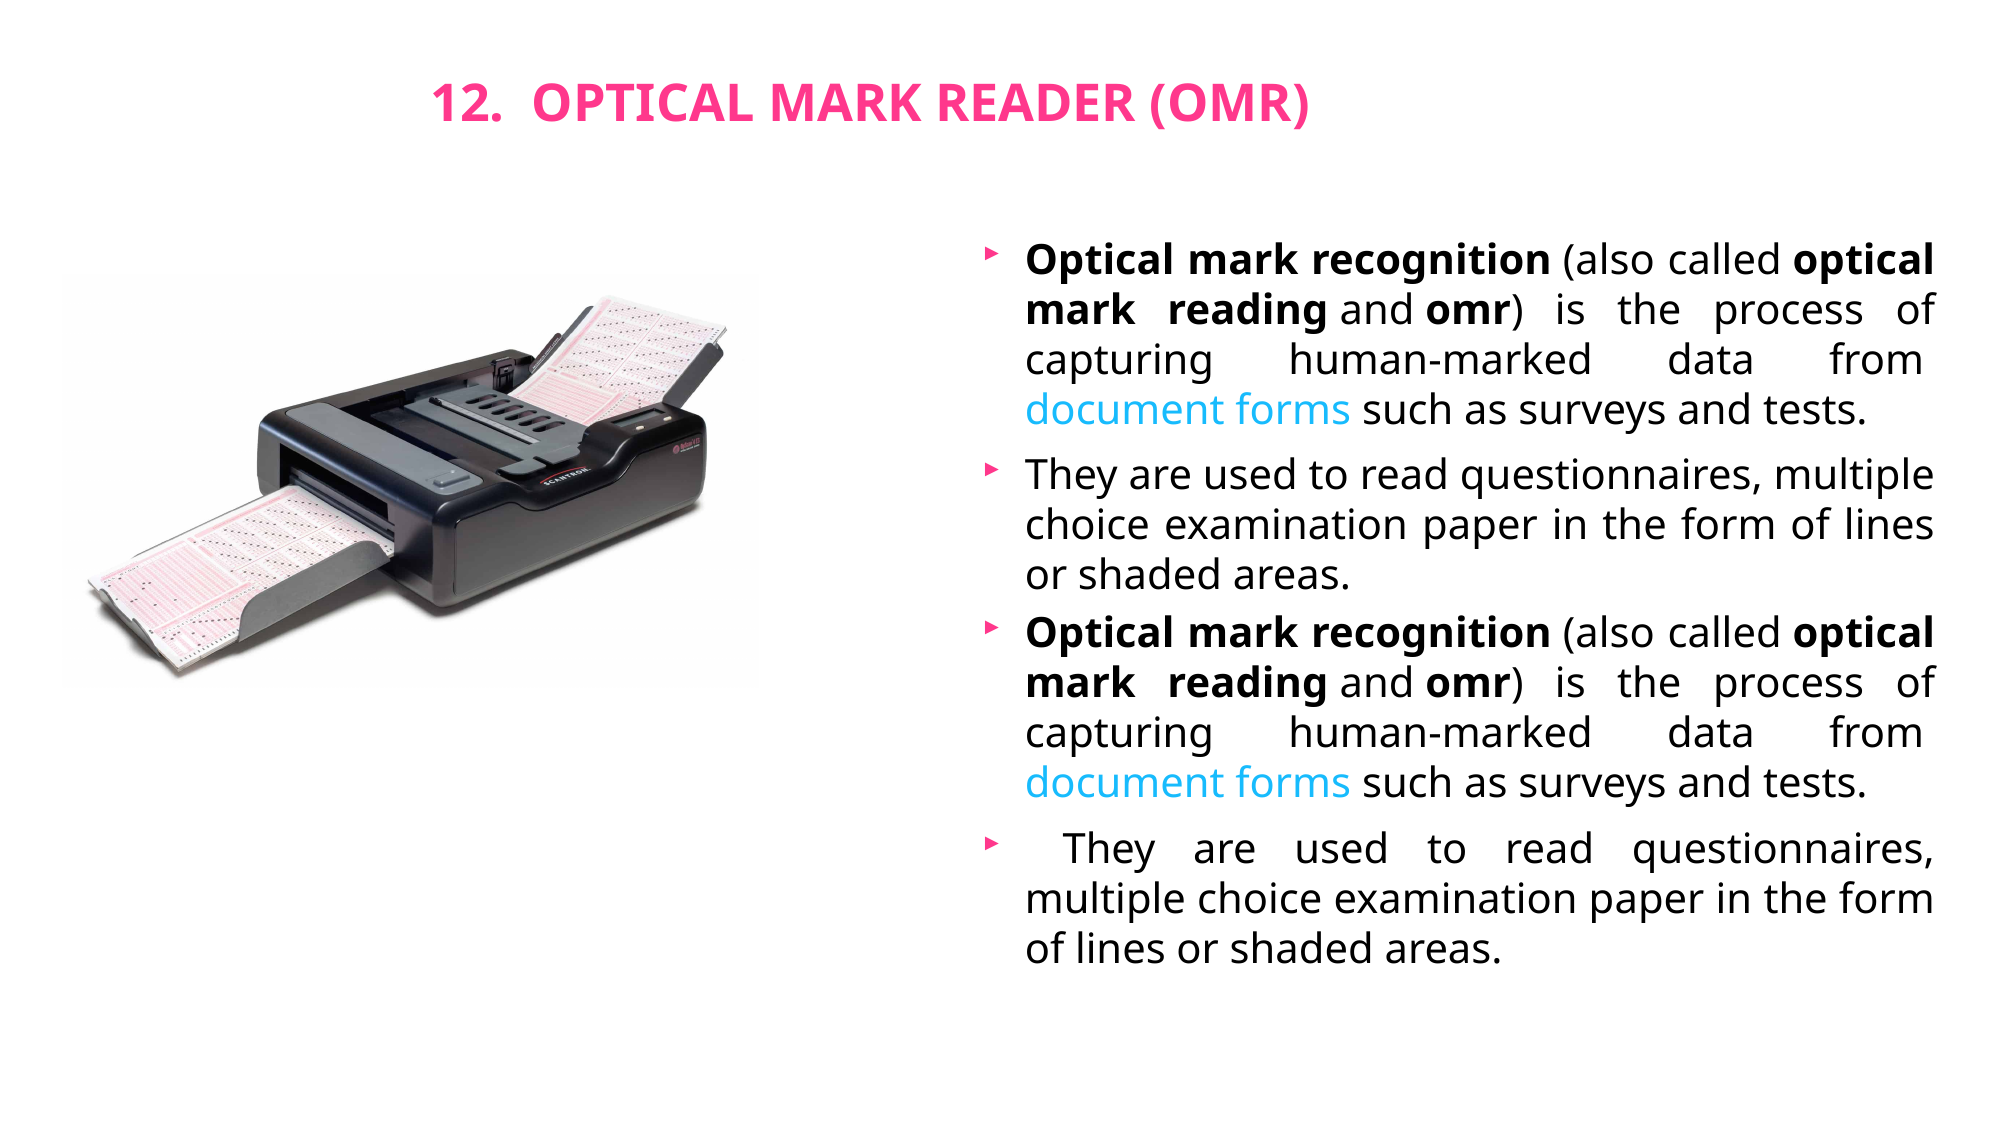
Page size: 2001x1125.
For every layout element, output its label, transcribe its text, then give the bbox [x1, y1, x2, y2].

picture [62, 274, 759, 688]
list Optical mark recognition (also called optical mark reading and omr) is the process of capturing human-marked data from document forms such as surveys and tests. They are used to read questionnaires, multiple choice examination paper in the form of lines or shaded areas. Optical mark recognition (also called optical mark reading and omr) is the process of capturing human-marked data from document forms such as surveys and tests. They are used to read questionnaires, multiple choice examination paper in the form of lines or shaded areas. [950, 224, 1950, 1038]
title 12. OPTICAL MARK READER (OMR) [350, 62, 1325, 175]
